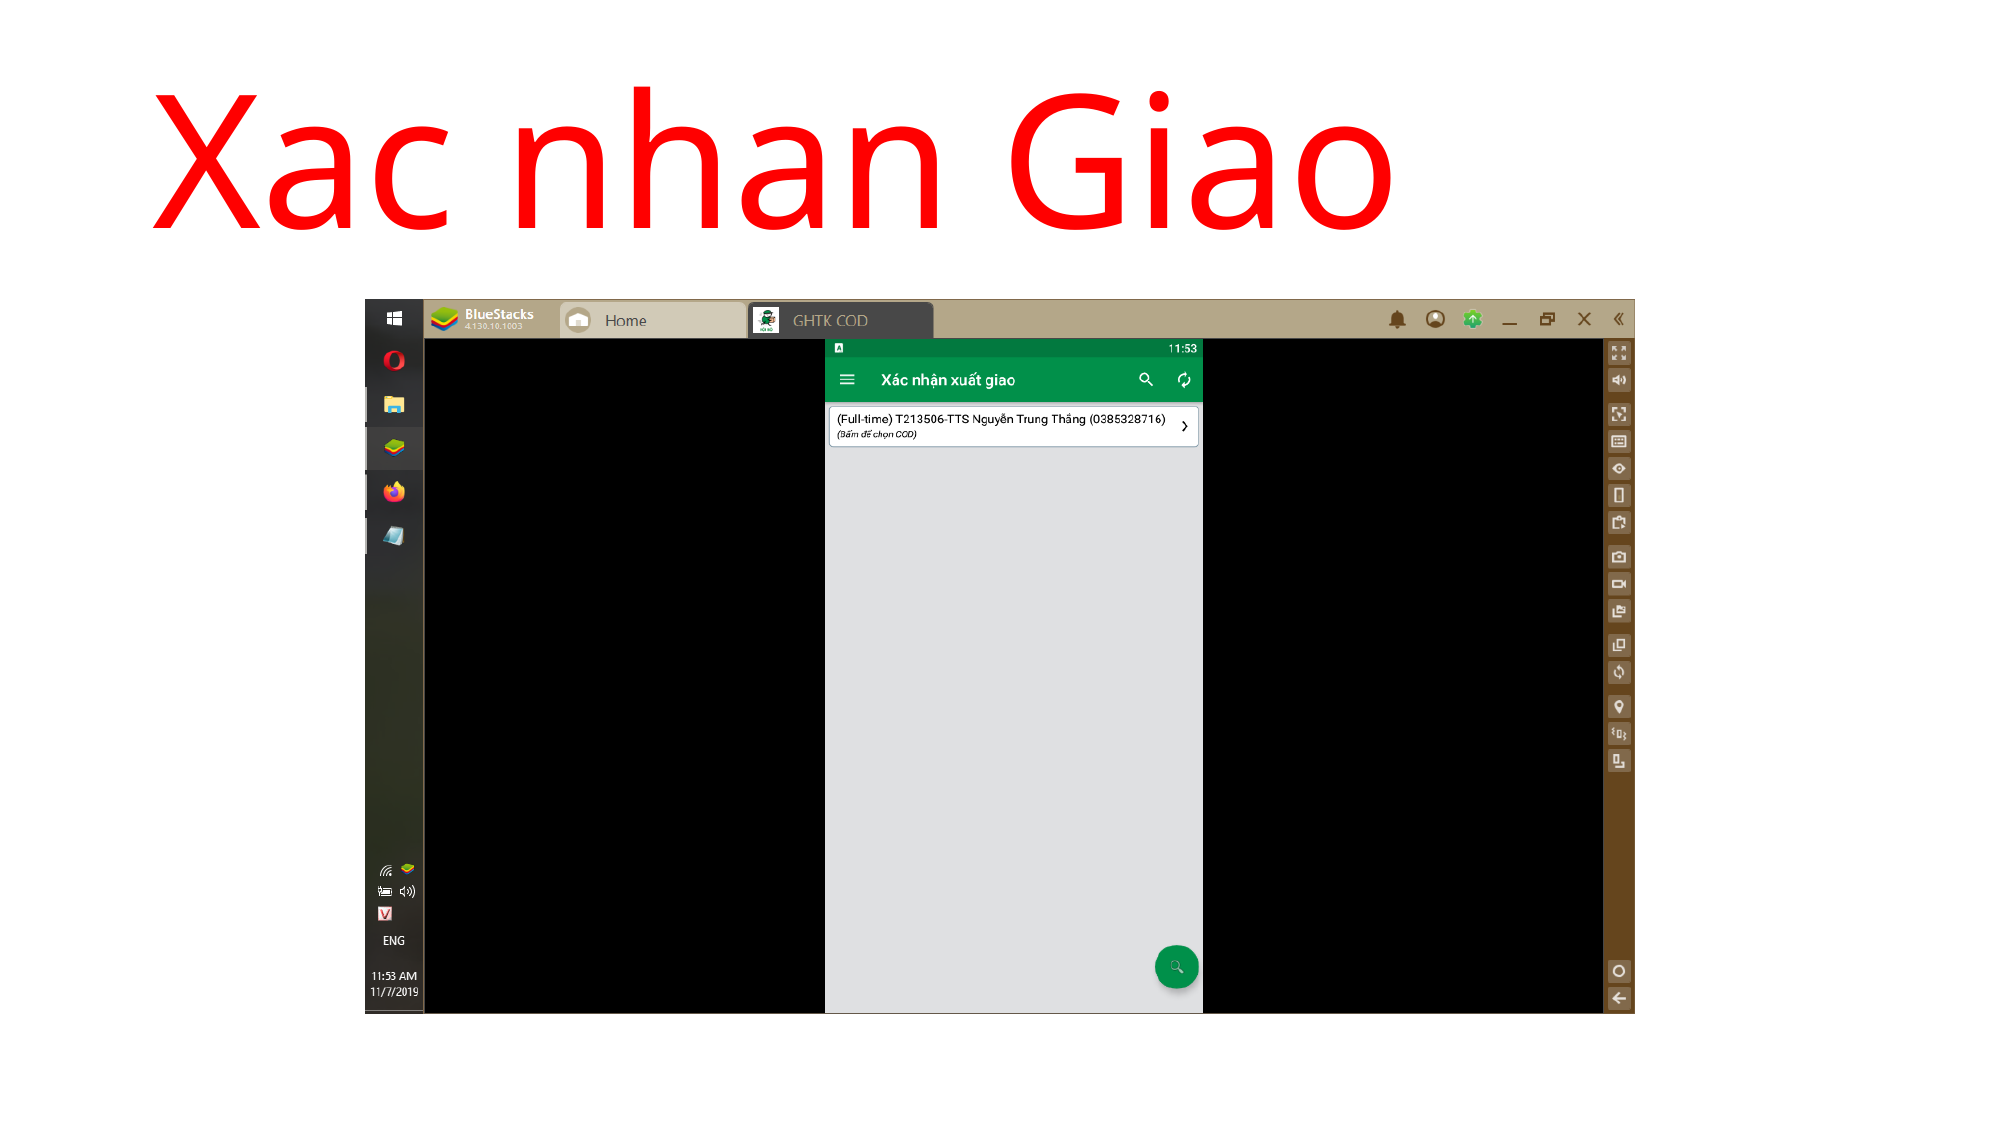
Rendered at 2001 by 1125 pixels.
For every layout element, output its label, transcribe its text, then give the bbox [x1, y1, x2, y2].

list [365, 299, 1635, 1014]
title Xac nhan Giao [137, 59, 1863, 278]
